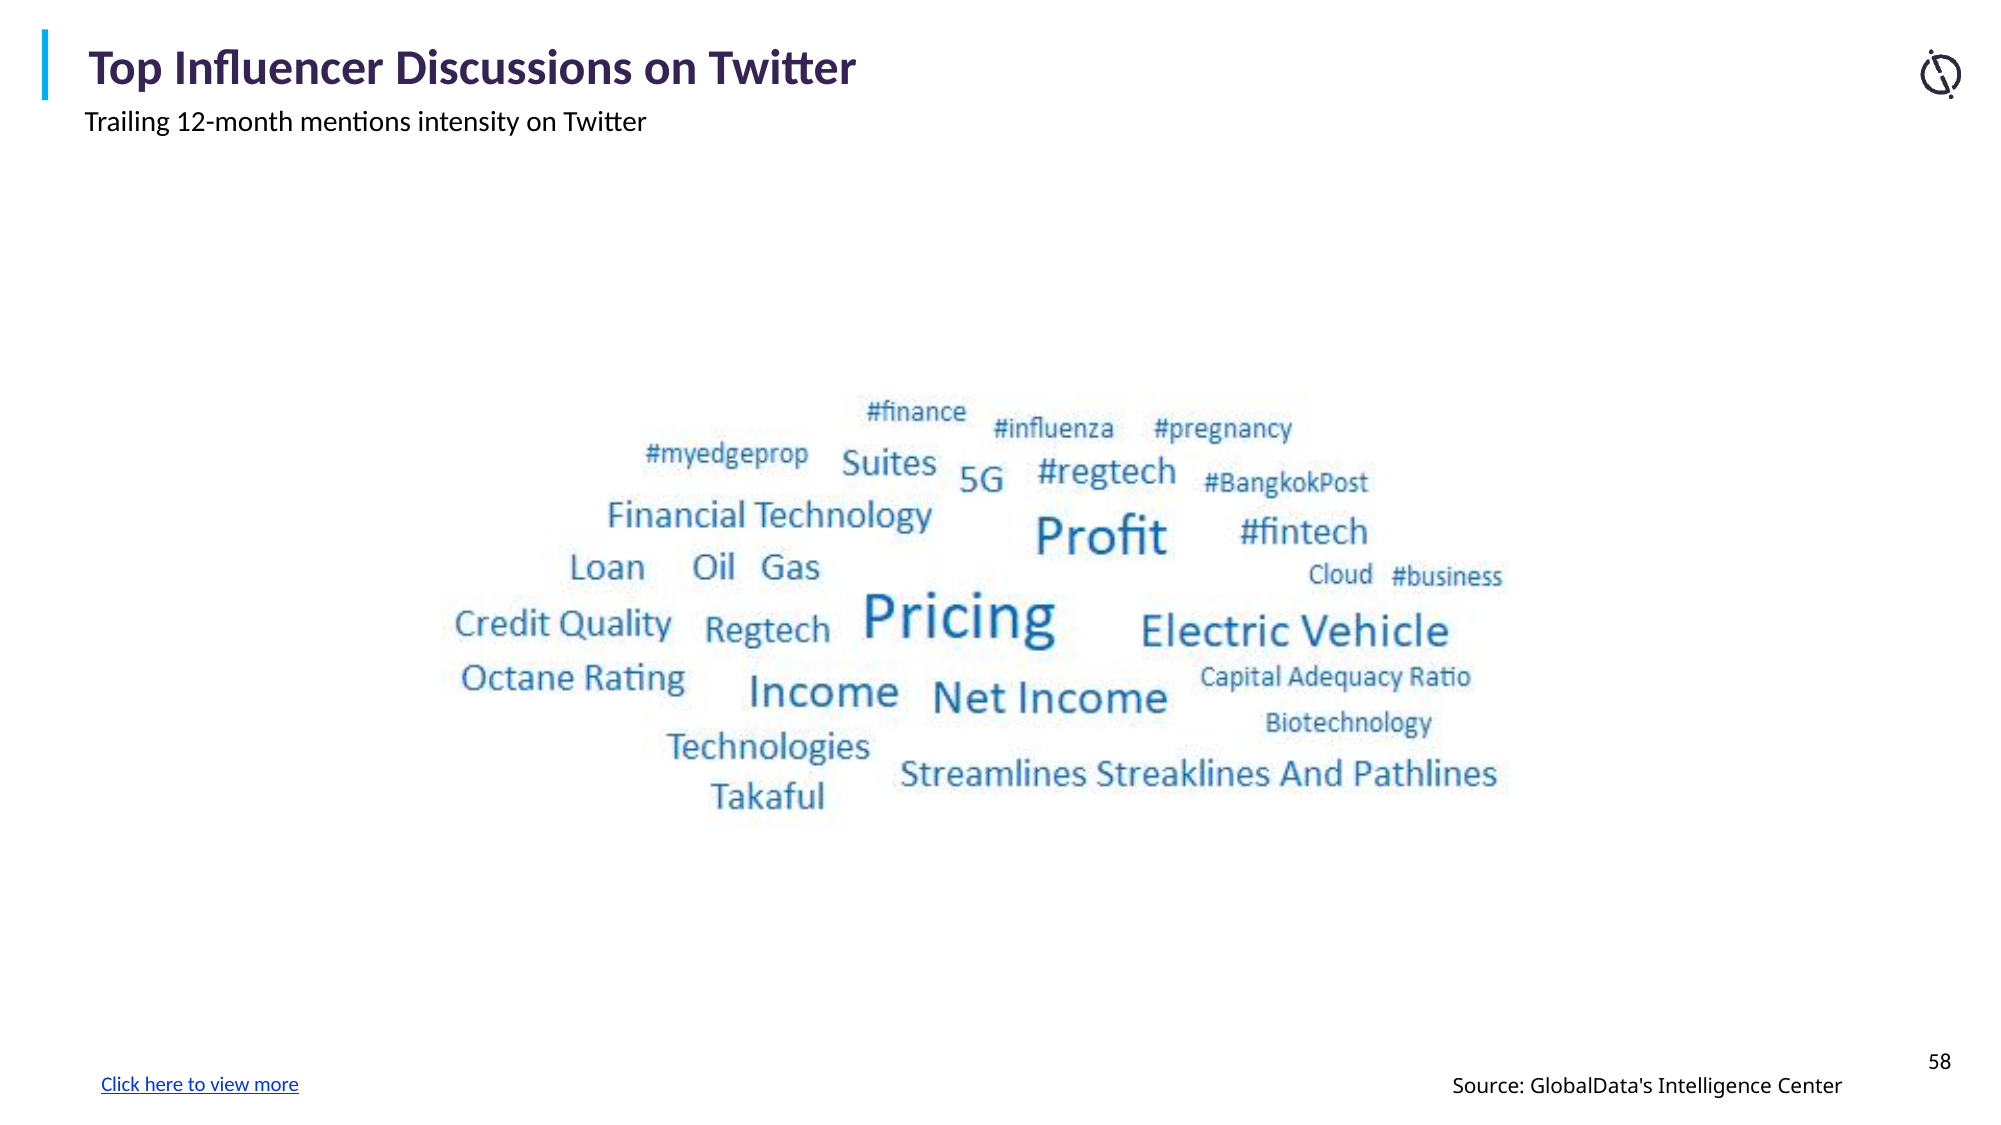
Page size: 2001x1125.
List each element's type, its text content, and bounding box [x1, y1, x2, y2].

text_box Click here to view more [86, 1066, 1930, 1105]
text_box Trailing 12-month mentions intensity on Twitter [69, 94, 1909, 135]
list Top Influencer Discussions on Twitter [41, 35, 1884, 94]
text_box [42, 194, 1884, 1037]
picture [1920, 49, 1961, 99]
